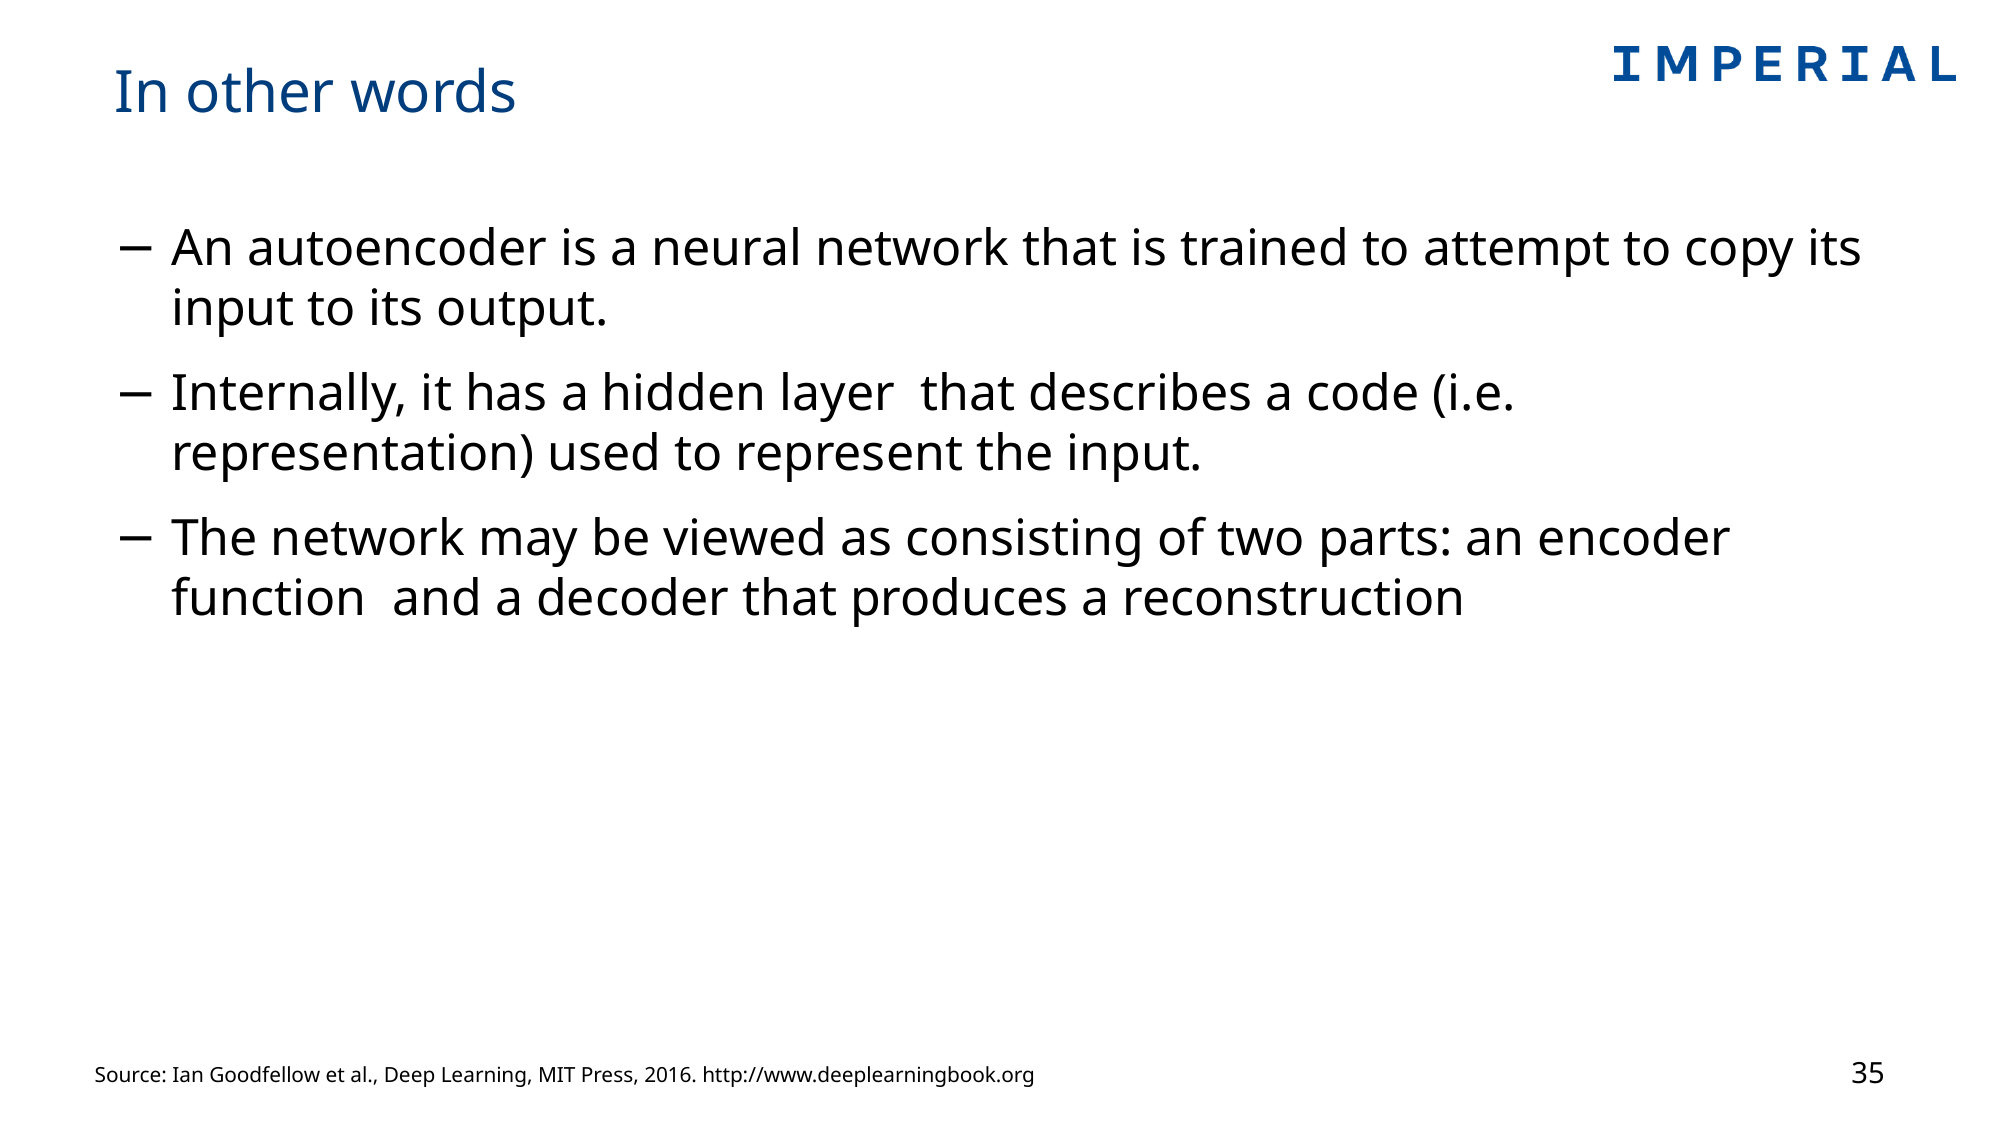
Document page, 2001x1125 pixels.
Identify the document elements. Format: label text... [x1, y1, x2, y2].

text_box Source: Ian Goodfellow et al., Deep Learning, MIT Press, 2016. http://www.deeplearningbook.org [79, 1054, 1050, 1095]
title In other words [99, 0, 1900, 184]
picture [1900, 46, 1956, 81]
slide_number 35 [1433, 1046, 1901, 1103]
